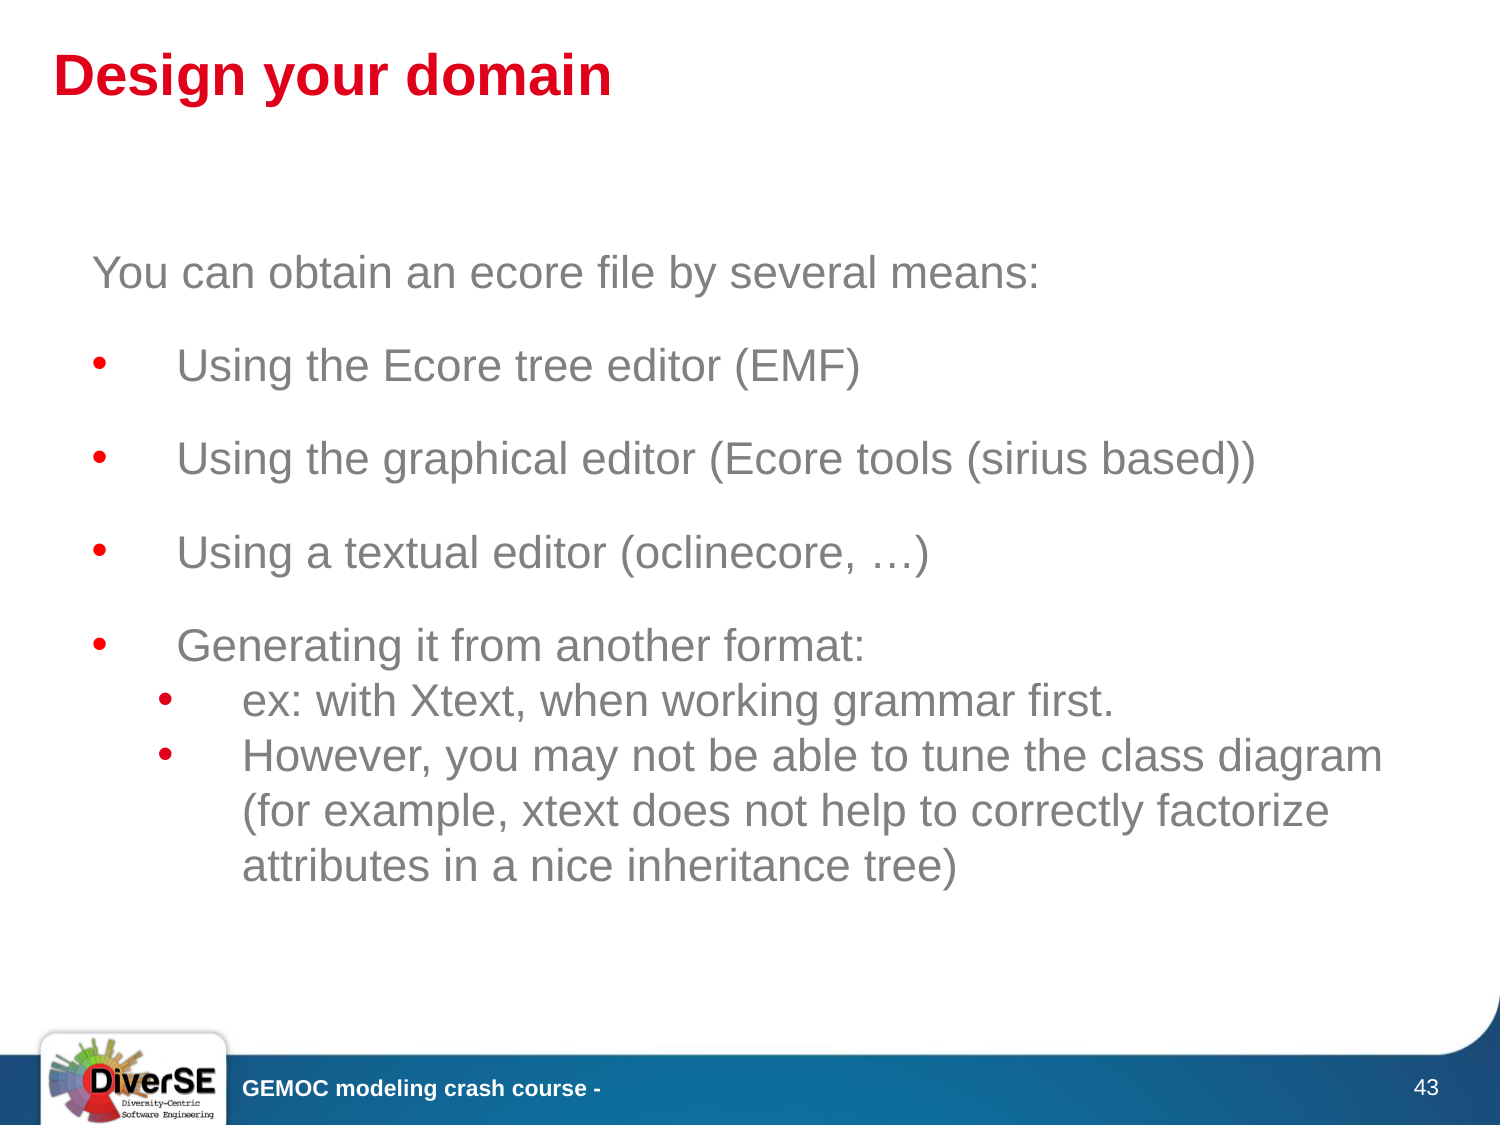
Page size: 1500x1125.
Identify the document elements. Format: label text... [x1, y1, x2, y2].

footer GEMOC modeling crash course - [242, 1064, 1078, 1110]
slide_number 43 [1413, 1064, 1500, 1110]
title Design your domain [52, 18, 1459, 126]
list You can obtain an ecore file by several means: Using the Ecore tree editor (EMF) Using the graphical editor (Ecore tools (sirius based)) Using a textual editor (oclinecore, …) Generating it from another format: ex: with Xtext, when working grammar first. However, you may not be able to tune the class diagram (for example, xtext does not help to correctly factorize attributes in a nice inheritance tree) [76, 196, 1436, 1000]
picture [0, 947, 1500, 1125]
